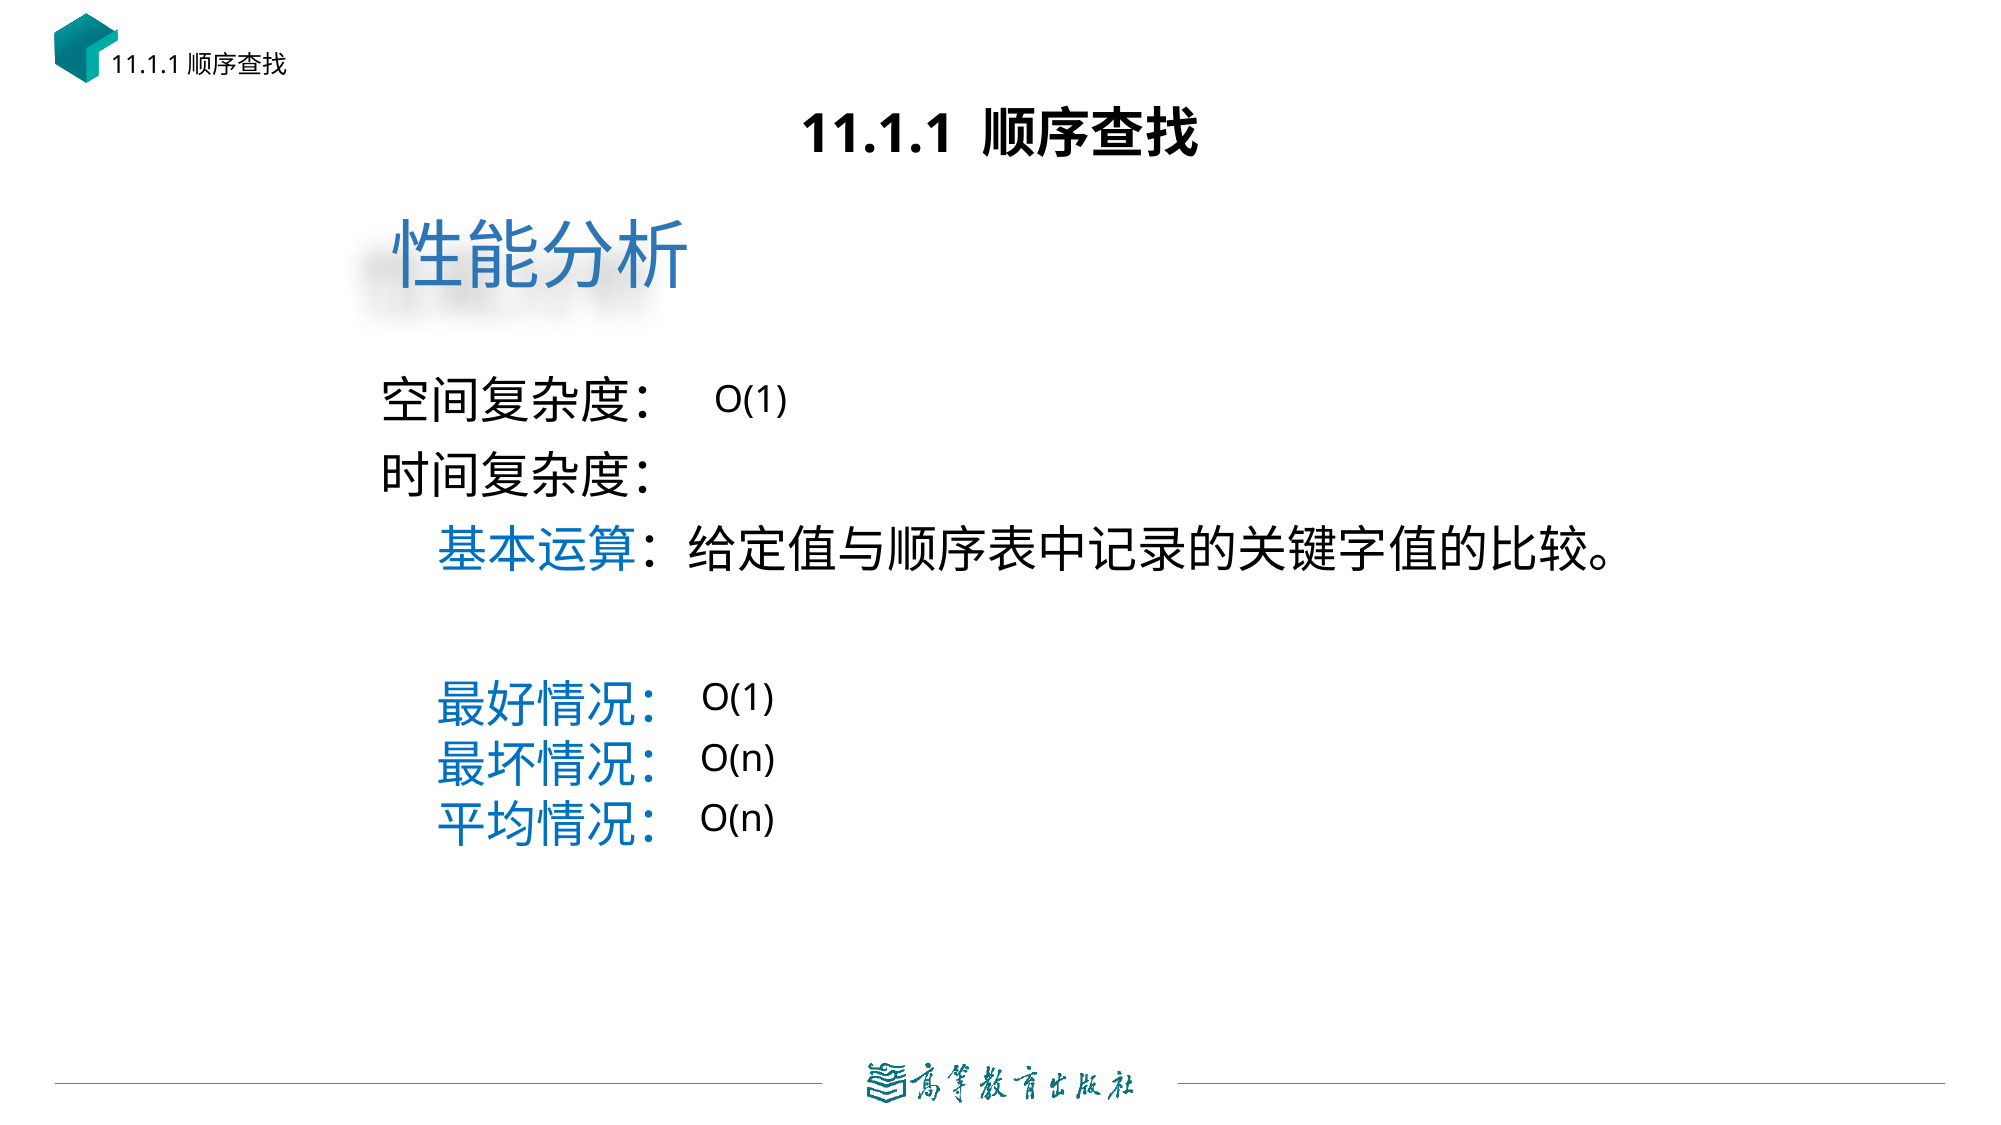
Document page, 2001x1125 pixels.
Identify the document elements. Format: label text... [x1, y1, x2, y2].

list 空间复杂度： 时间复杂度： 基本运算：给定值与顺序表中记录的关键字值的比较。 [365, 367, 2000, 1125]
text_box O(n) [685, 726, 790, 786]
text_box 最好情况： 最坏情况： 平均情况： [421, 665, 738, 861]
text_box O(1) [699, 367, 803, 428]
title 11.1.1 顺序查找 [137, 92, 1863, 178]
text_box O(n) [684, 786, 790, 847]
text_box 性能分析 [315, 209, 766, 307]
subtitle 11.1.1顺序查找 [95, 44, 894, 99]
text_box O(1) [685, 665, 789, 726]
